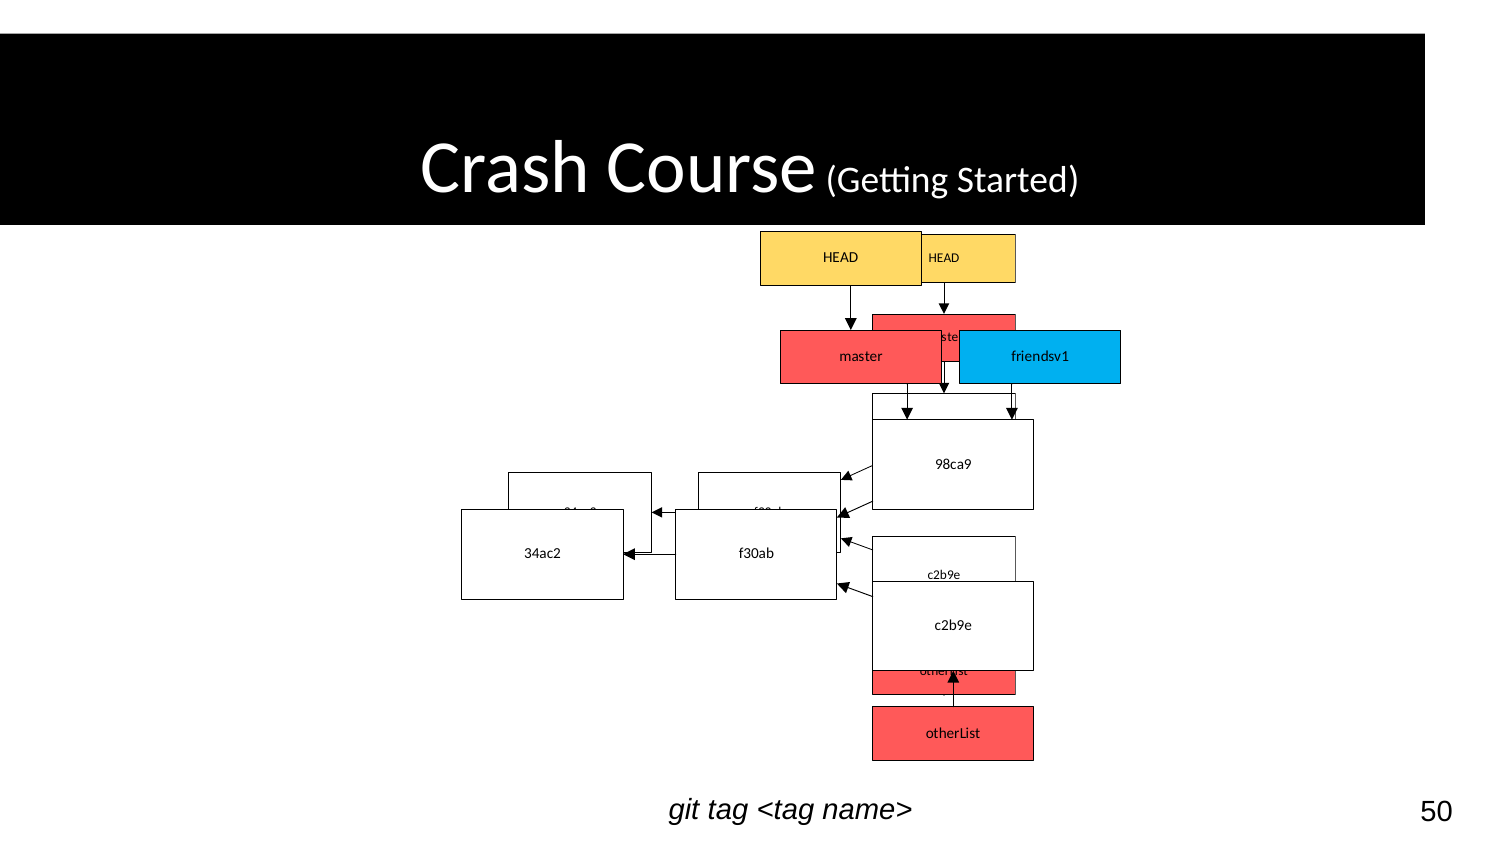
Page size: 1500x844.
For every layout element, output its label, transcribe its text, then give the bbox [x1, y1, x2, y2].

text_box git tag <tag name> [574, 782, 1007, 833]
title Crash Course (Getting Started) [75, 33, 1425, 223]
picture [459, 229, 1122, 762]
